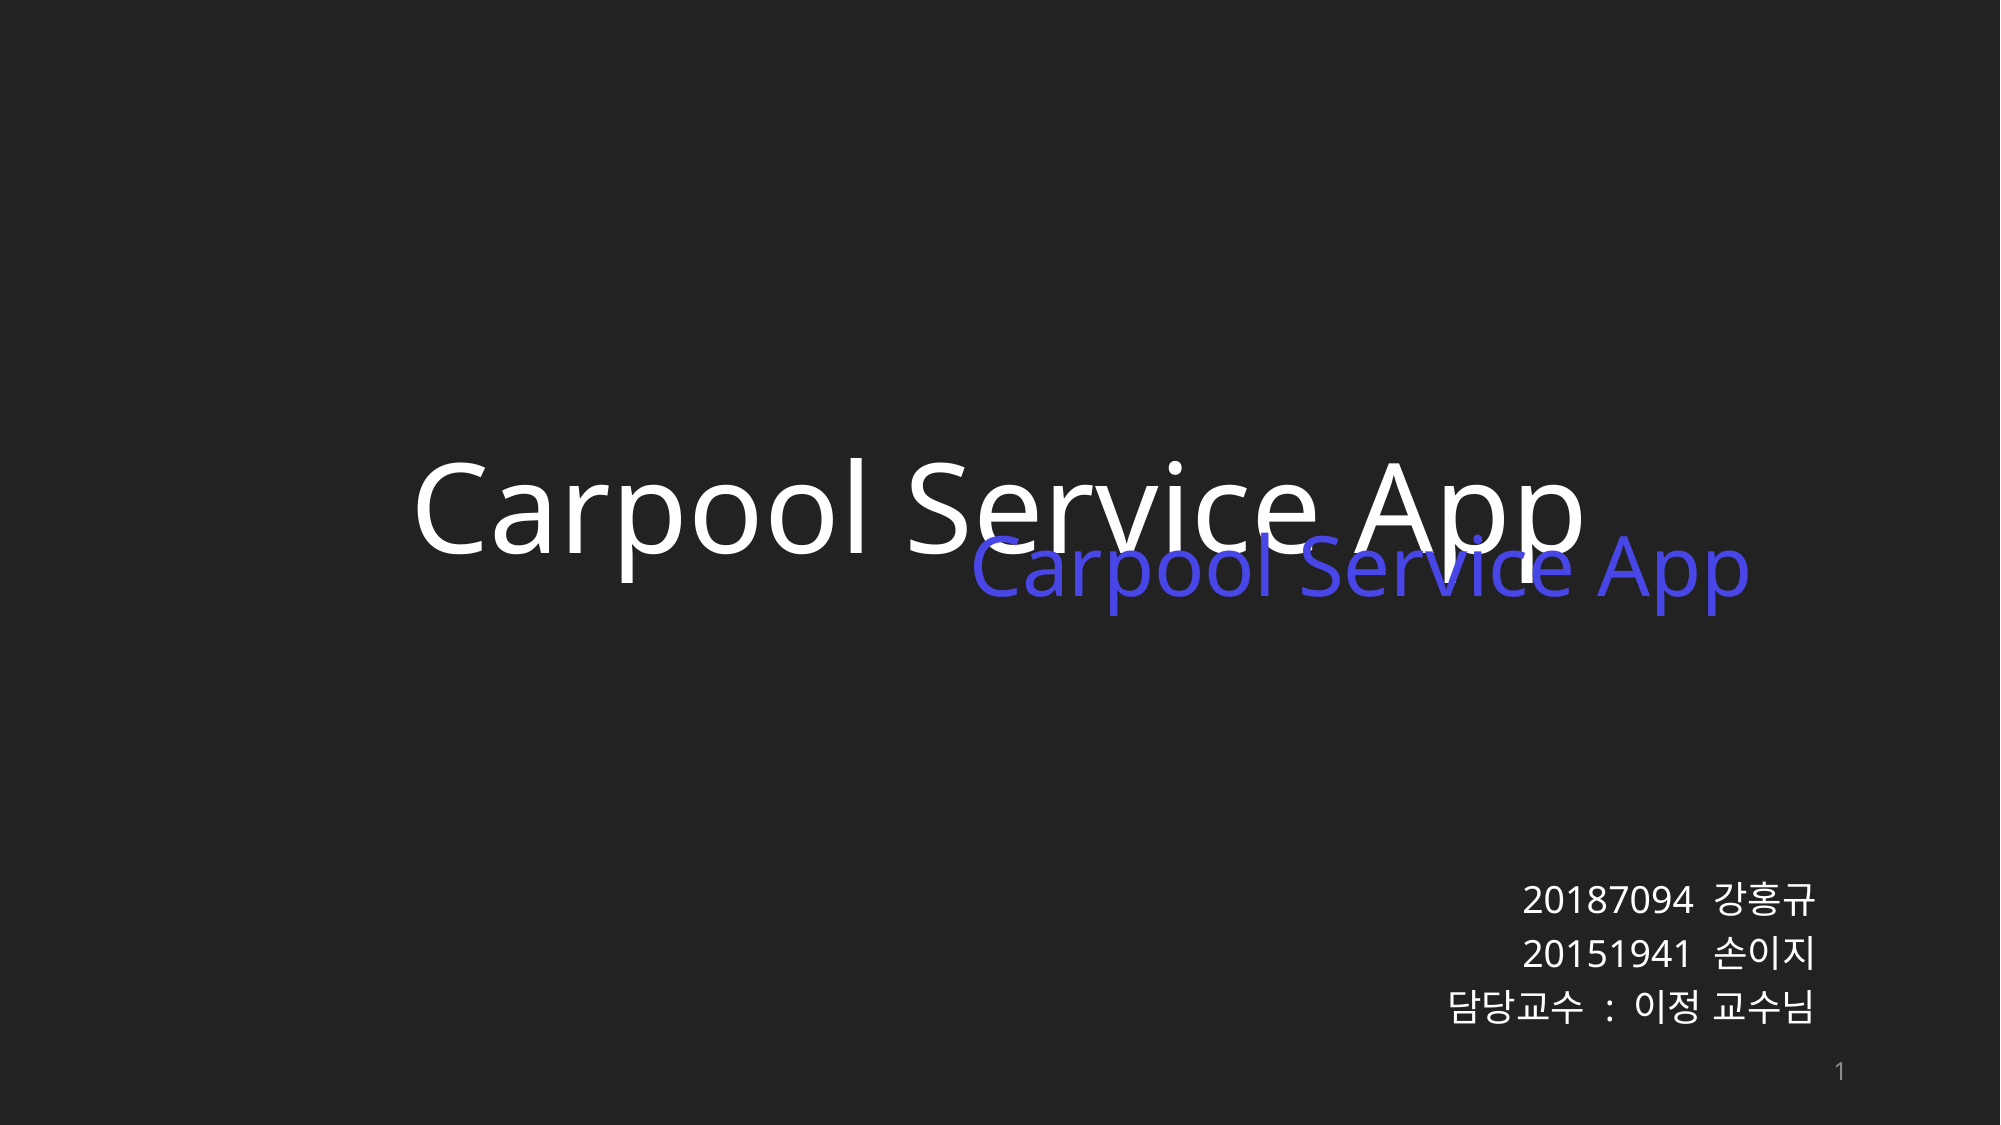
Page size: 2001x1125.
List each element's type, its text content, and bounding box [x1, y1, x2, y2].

text_box Carpool Service App [954, 506, 1769, 621]
slide_number 1 [1412, 1042, 1863, 1103]
text_box Carpool Service App [396, 420, 1604, 586]
text_box 20187094 강홍규 20151941 손이지 담당교수 : 이정 교수님 [1432, 859, 1832, 1037]
